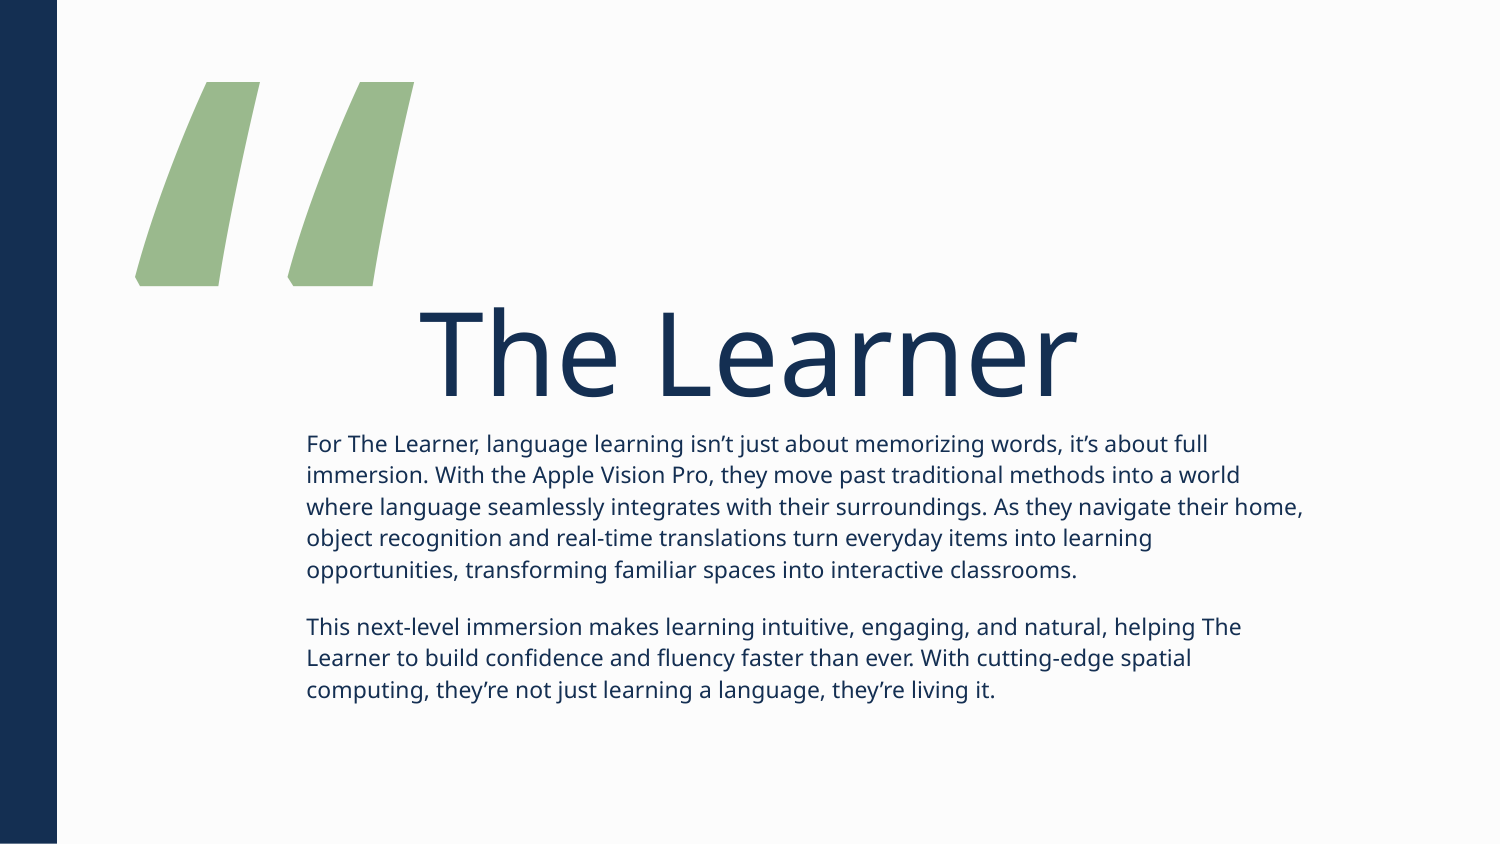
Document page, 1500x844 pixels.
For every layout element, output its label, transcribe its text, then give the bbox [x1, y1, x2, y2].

subtitle The Learner [114, 212, 1386, 632]
text_box For The Learner, language learning isn’t just about memorizing words, it’s about full immersion. With the Apple Vision Pro, they move past traditional methods into a world where language seamlessly integrates with their surroundings. As they navigate their home, object recognition and real-time translations turn everyday items into learning opportunities, transforming familiar spaces into interactive classrooms. This next-level immersion makes learning intuitive, engaging, and natural, helping The Learner to build confidence and fluency faster than ever. With cutting-edge spatial computing, they’re not just learning a language, they’re living it. [291, 410, 1325, 742]
